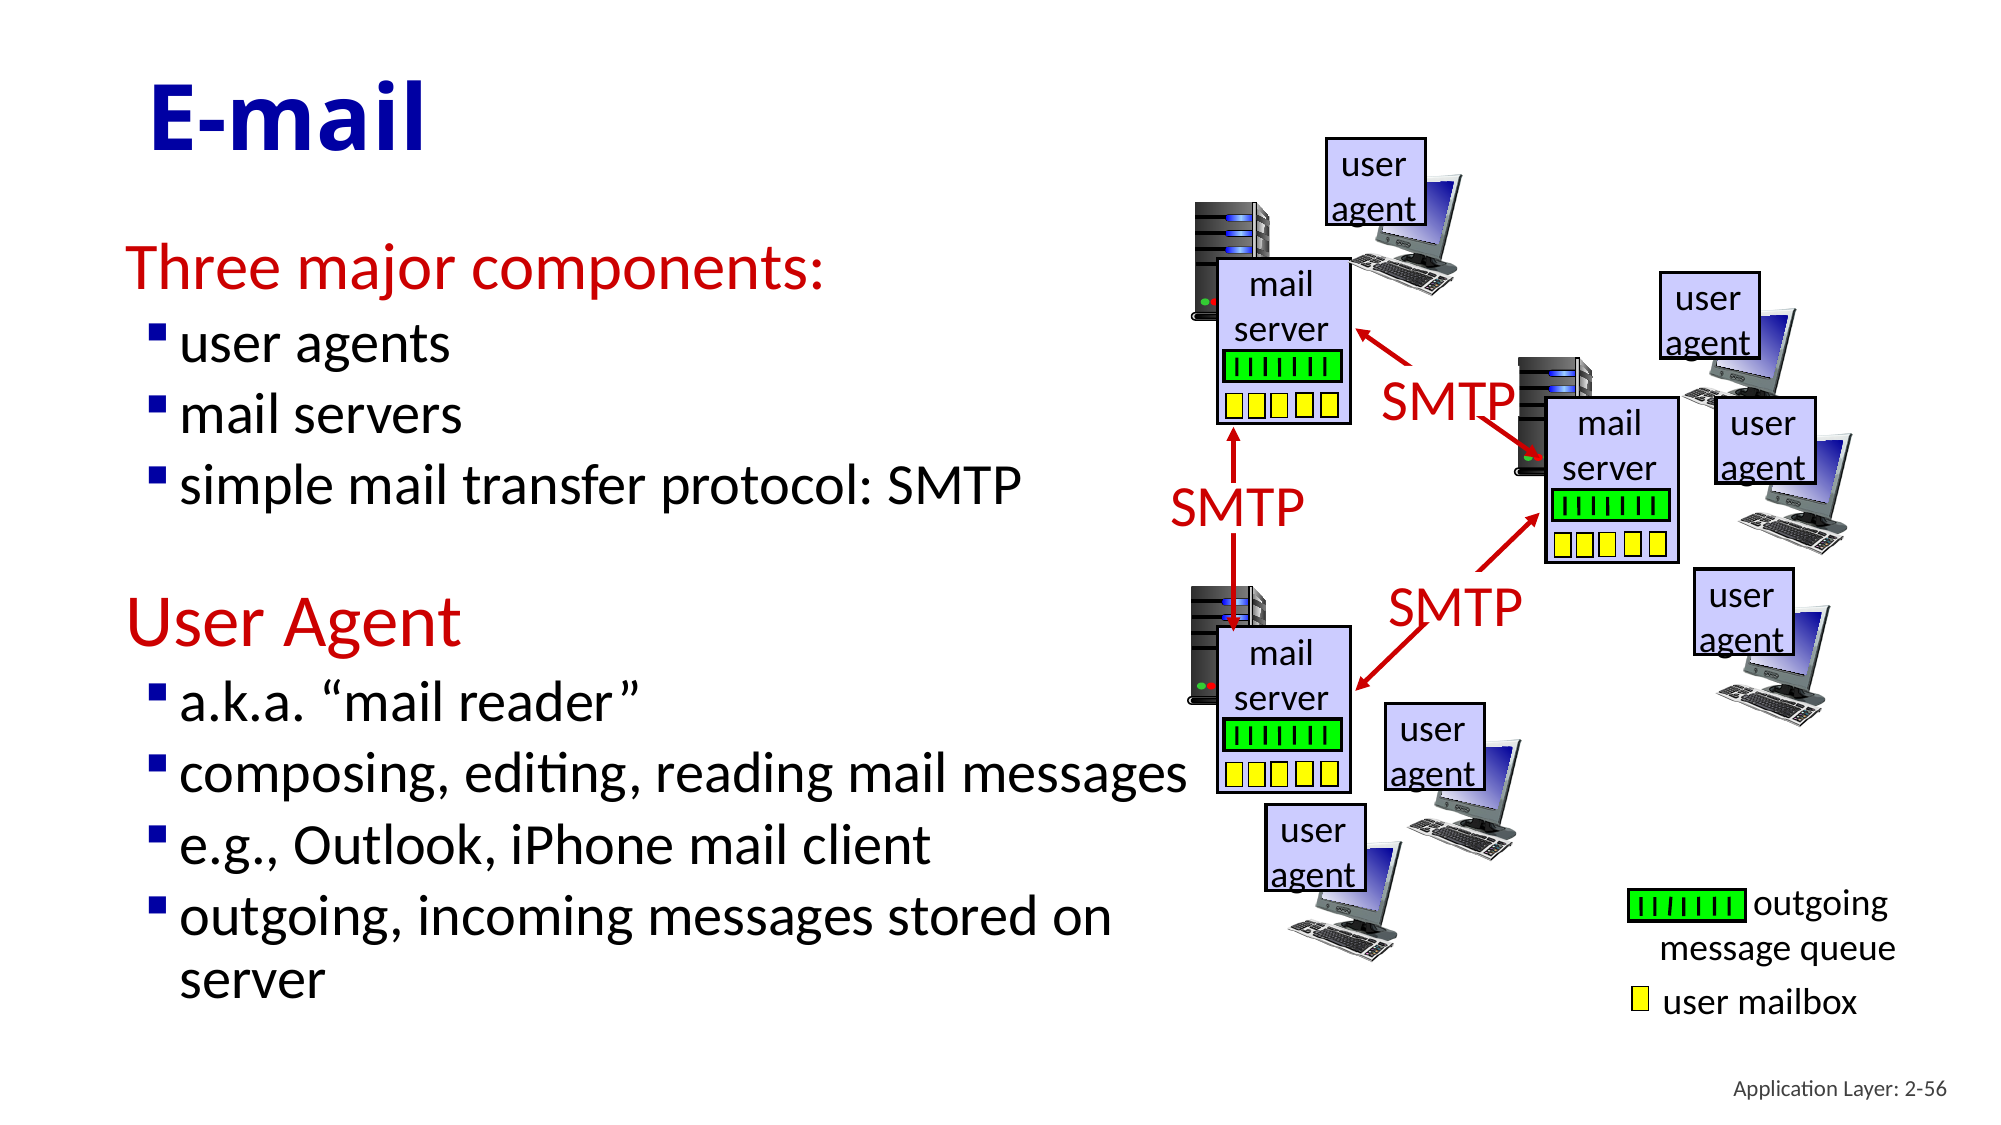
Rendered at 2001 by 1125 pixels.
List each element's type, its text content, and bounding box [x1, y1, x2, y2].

slide_number Application Layer: 2- [1512, 1056, 1963, 1117]
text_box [1154, 328, 1254, 691]
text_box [1254, 131, 1857, 972]
title E-mail [131, 47, 1856, 195]
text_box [1187, 691, 1254, 793]
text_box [1628, 870, 1914, 1031]
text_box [1187, 202, 1254, 328]
text_box Three major components: user agents mail servers simple mail transfer protocol: SMTP User Agent a.k.a. “mail reader” composing, editing, reading mail messages e.g., Outlook, iPhone mail client outgoing, incoming messages stored on server [89, 224, 1258, 1025]
